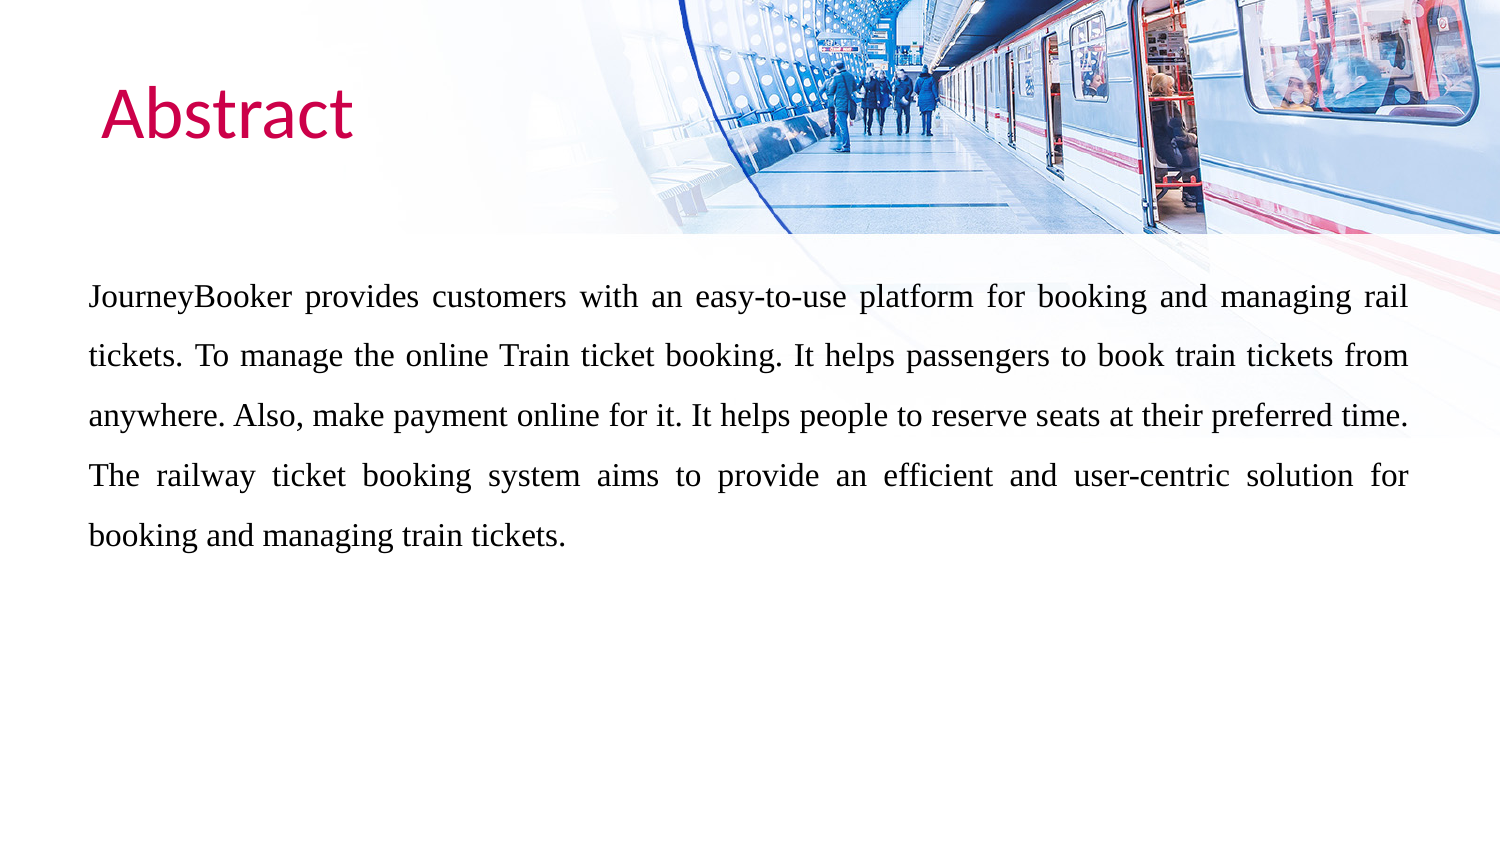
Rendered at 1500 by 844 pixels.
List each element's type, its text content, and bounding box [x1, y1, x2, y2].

title Abstract [86, 46, 1414, 172]
picture [0, 0, 1500, 844]
list JourneyBooker provides customers with an easy-to-use platform for booking and managing rail tickets. To manage the online Train ticket booking. It helps passengers to book train tickets from anywhere. Also, make payment online for it. It helps people to reserve seats at their preferred time. The railway ticket booking system aims to provide an efficient and user-centric solution for booking and managing train tickets. [73, 246, 1427, 823]
